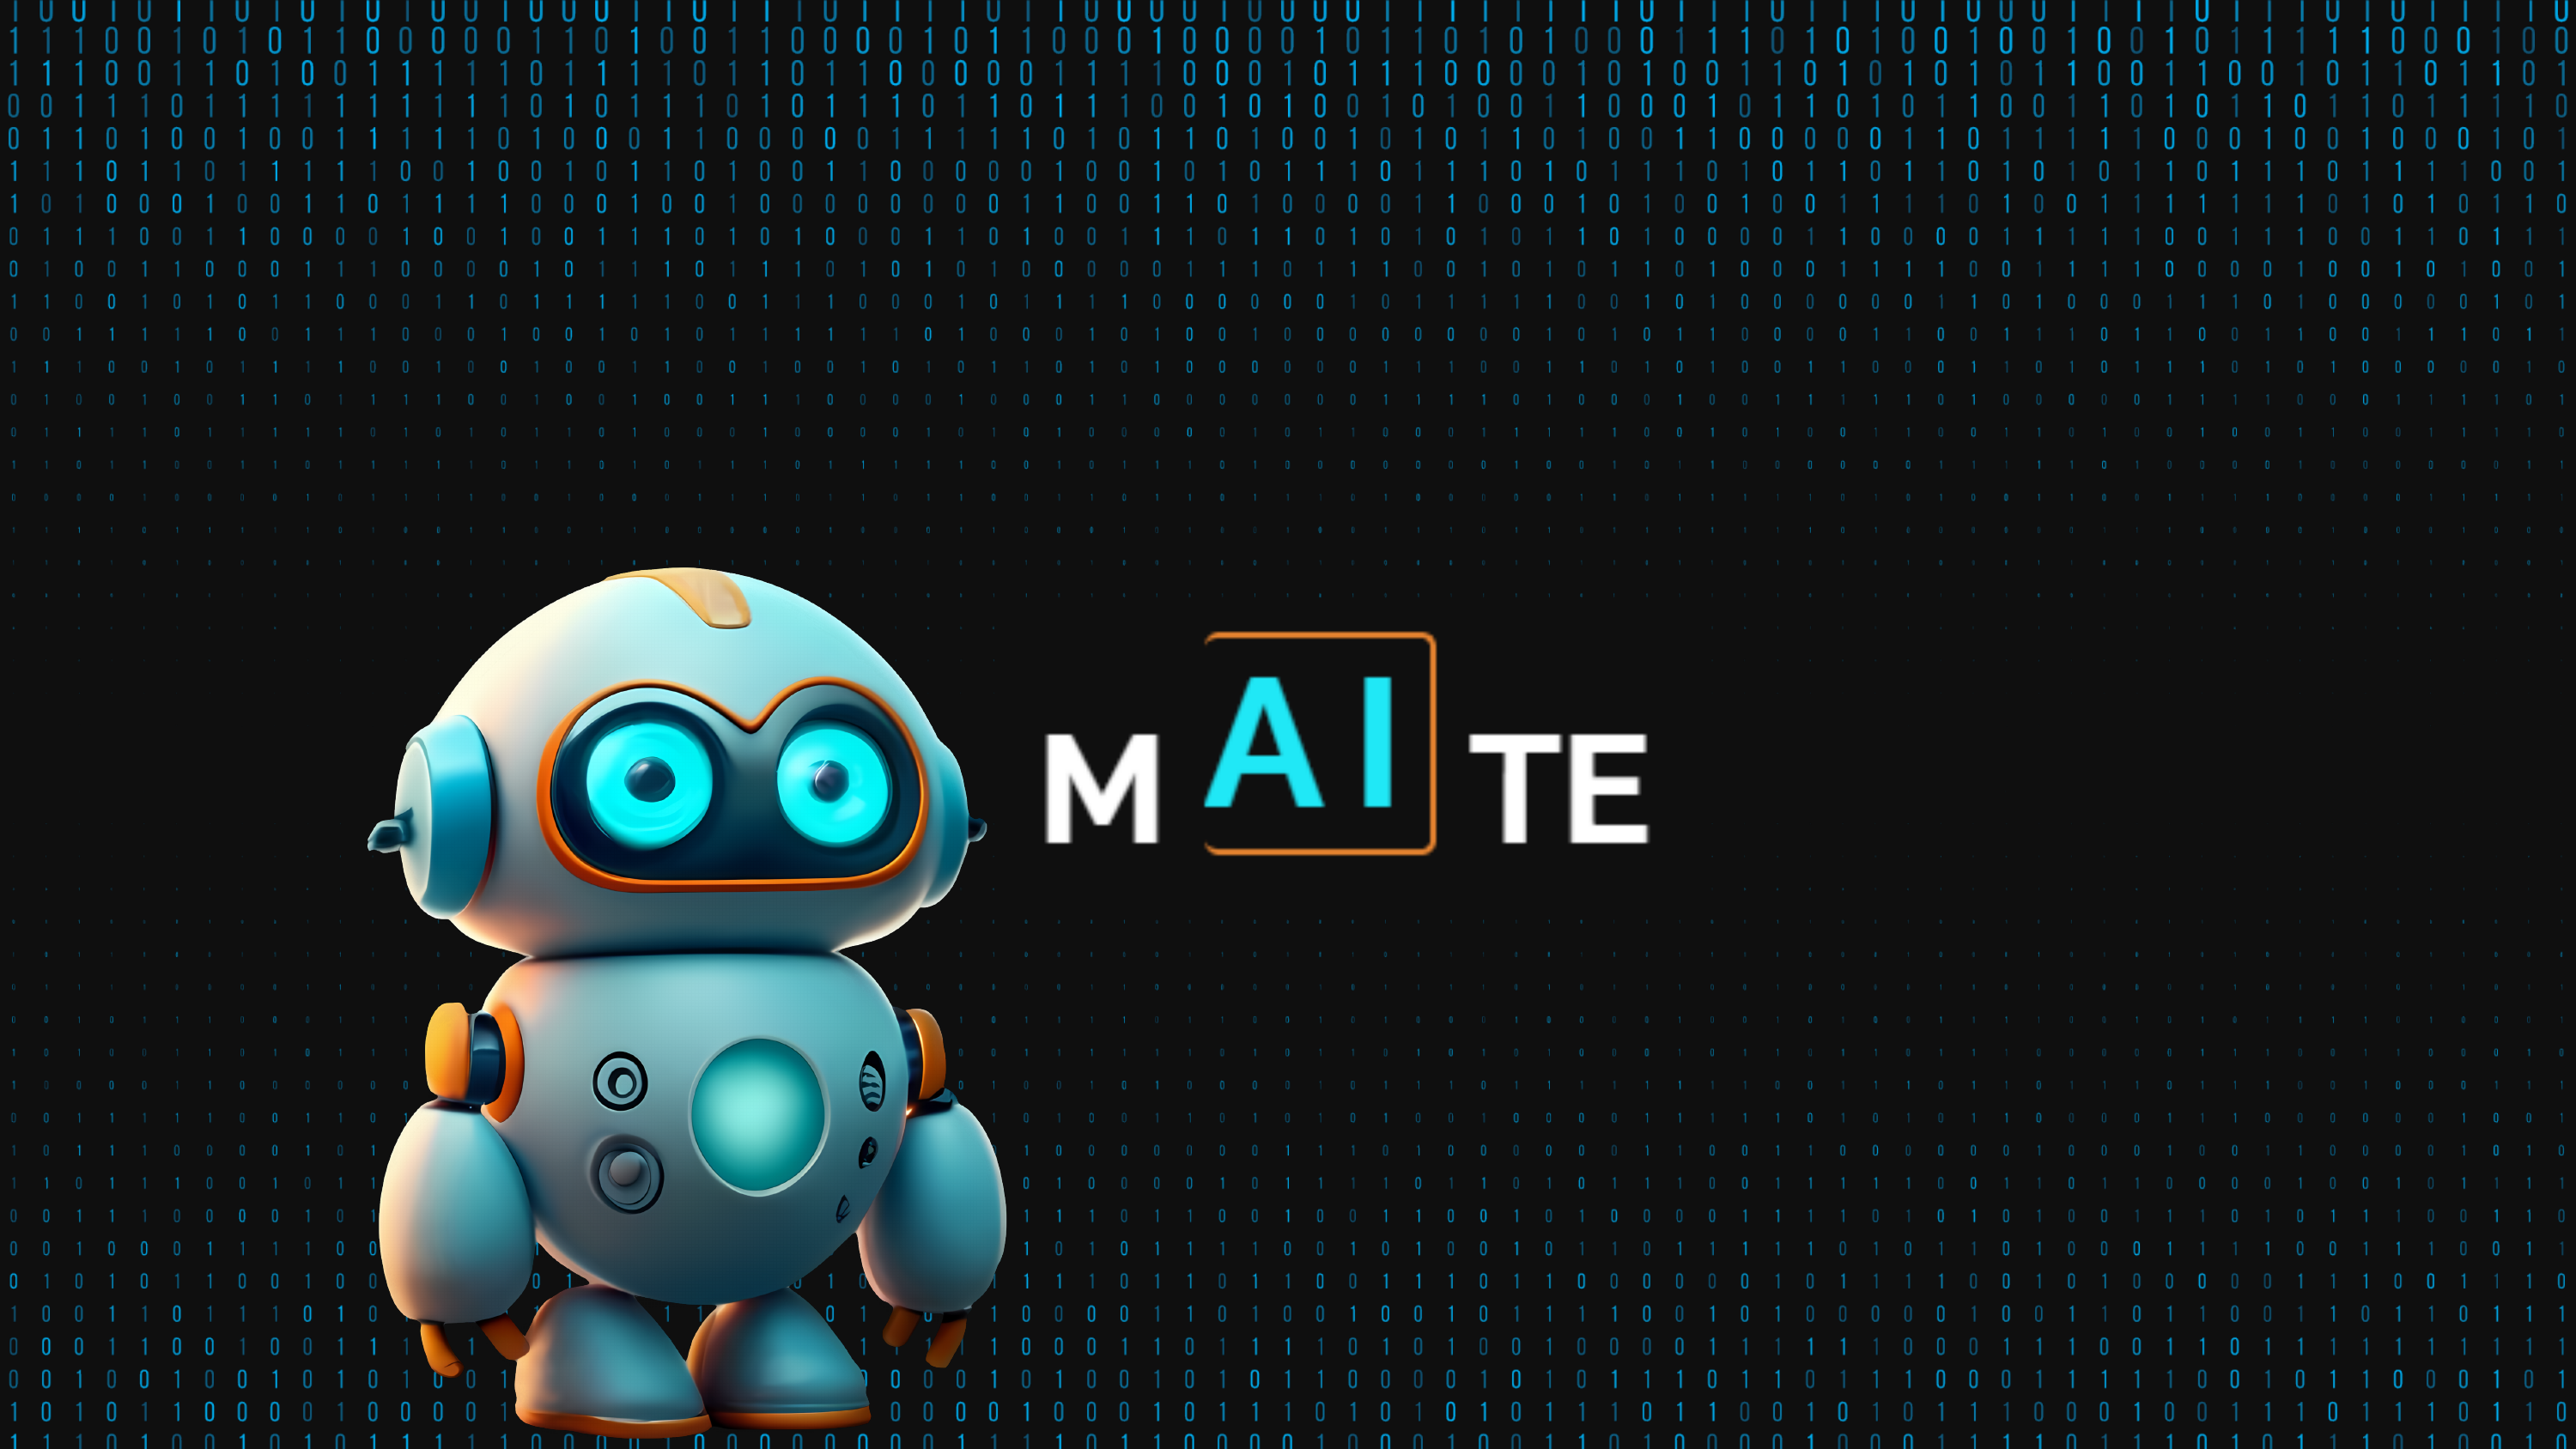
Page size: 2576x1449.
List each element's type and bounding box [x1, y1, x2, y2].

picture [730, 1436, 734, 1449]
text_box [0, 0, 2576, 1449]
picture [861, 1437, 865, 1449]
picture [795, 1436, 799, 1449]
picture [829, 1437, 832, 1449]
picture [534, 1436, 538, 1449]
picture [332, 532, 1691, 1449]
picture [894, 1437, 897, 1449]
picture [763, 1437, 767, 1449]
